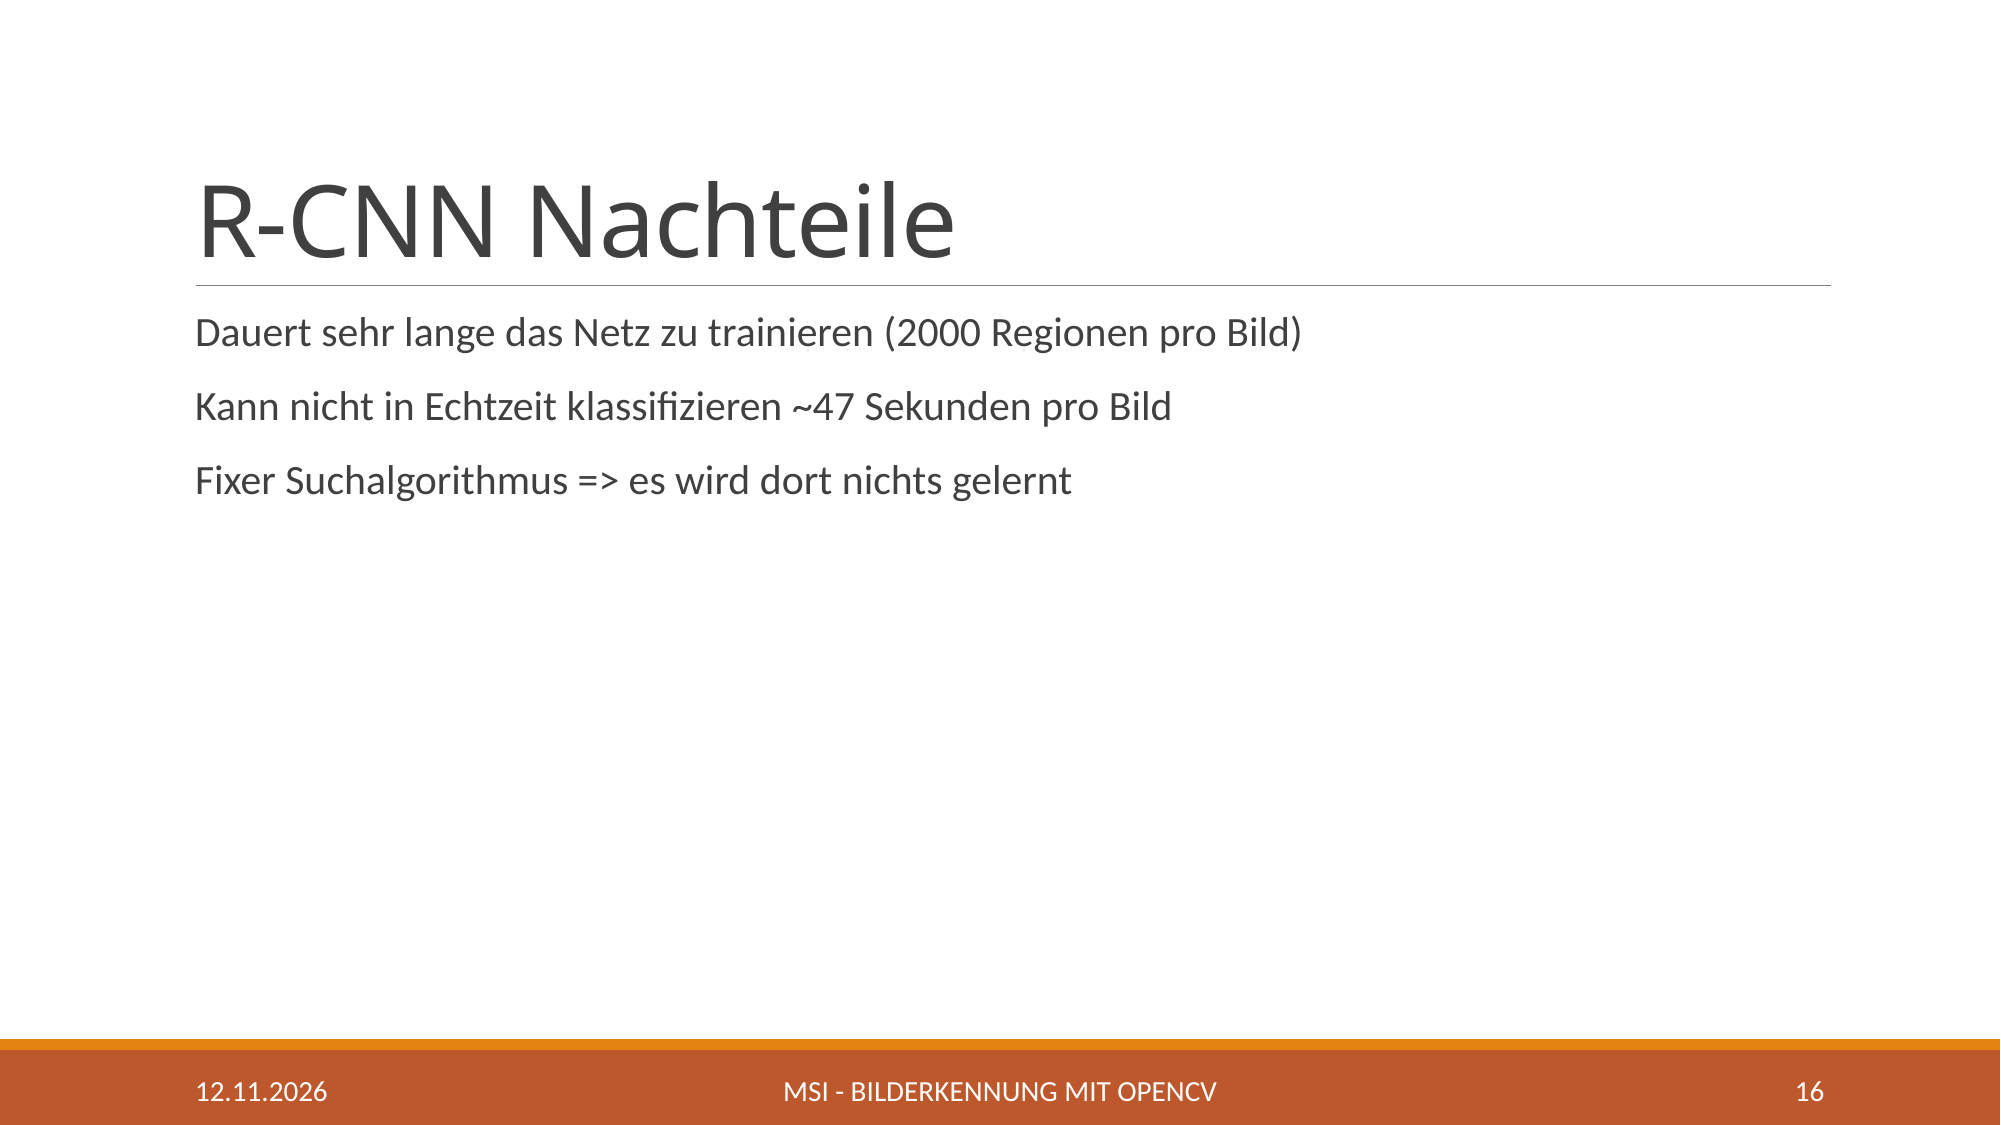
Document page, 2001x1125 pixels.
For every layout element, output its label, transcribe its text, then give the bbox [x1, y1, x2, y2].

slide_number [180, 1059, 586, 1120]
footer MSI - Bilderkennung mit OpenCV [604, 1059, 1396, 1120]
title R-CNN Nachteile [180, 47, 1830, 285]
list Dauert sehr lange das Netz zu trainieren (2000 Regionen pro Bild) Kann nicht in Echtzeit klassifizieren ~47 Sekunden pro Bild Fixer Suchalgorithmus => es wird dort nichts gelernt [180, 302, 1830, 963]
slide_number 16 [1624, 1059, 1840, 1120]
